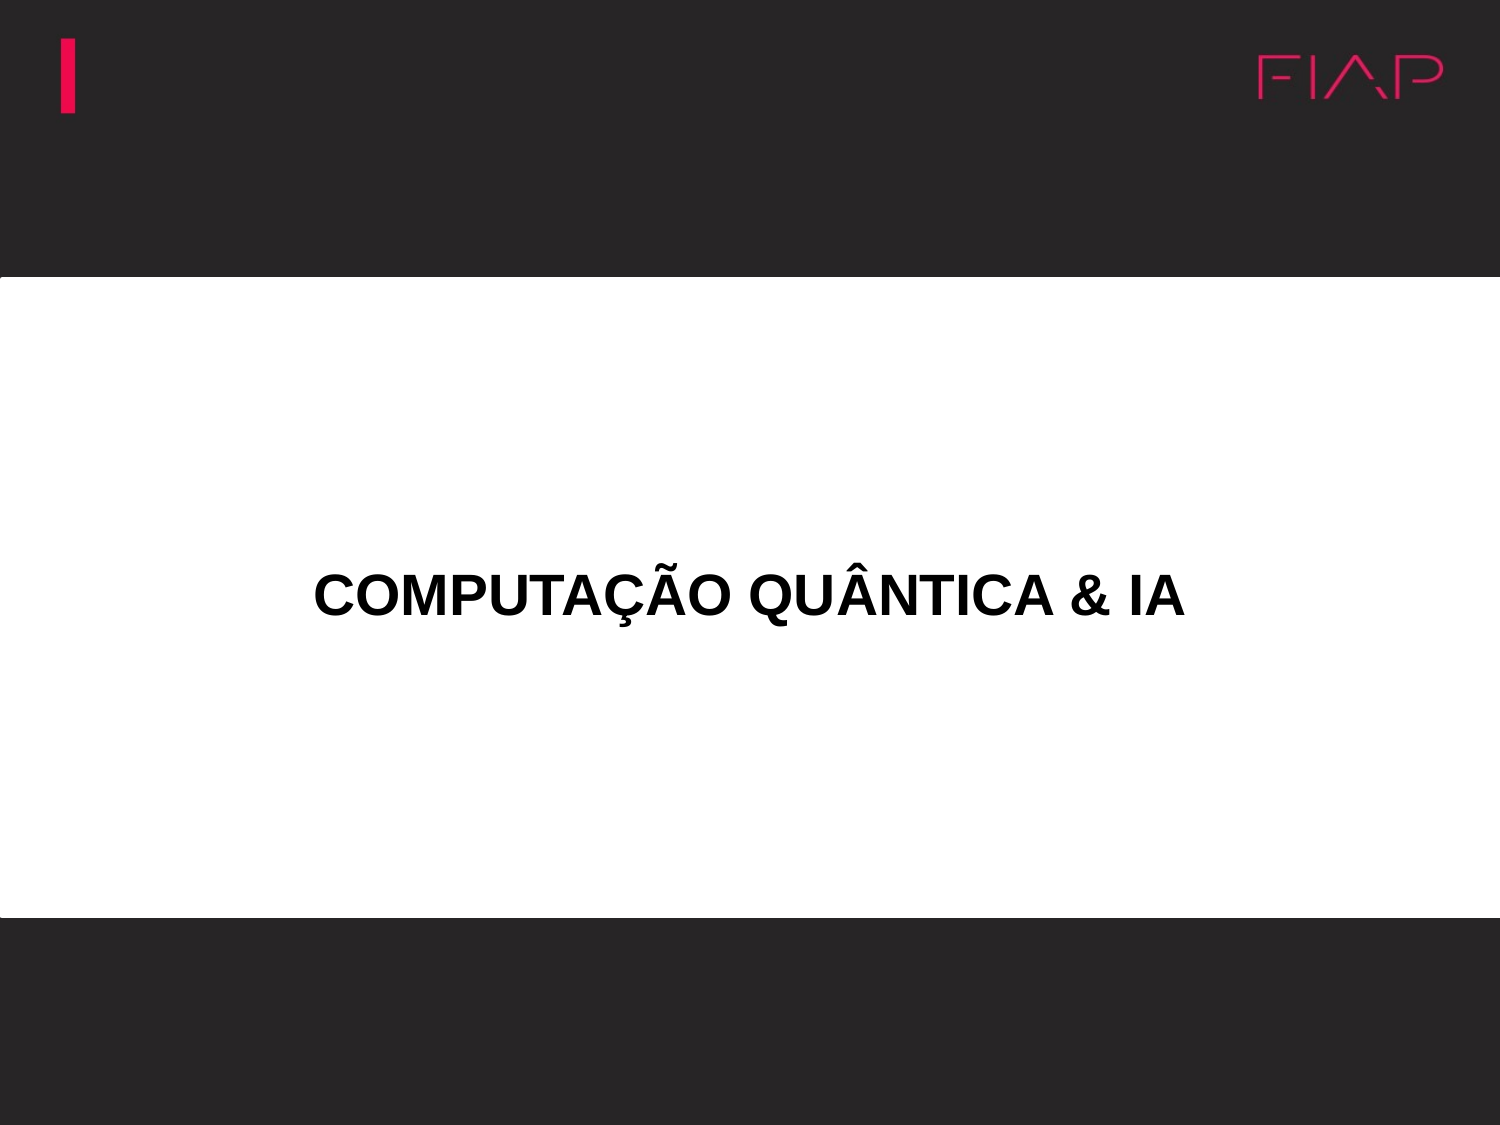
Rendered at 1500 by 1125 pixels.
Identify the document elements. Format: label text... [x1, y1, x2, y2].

picture [0, 0, 1500, 527]
picture [0, 657, 1500, 1125]
list COMPUTAÇÃO QUÂNTICA & IA [0, 527, 1500, 657]
